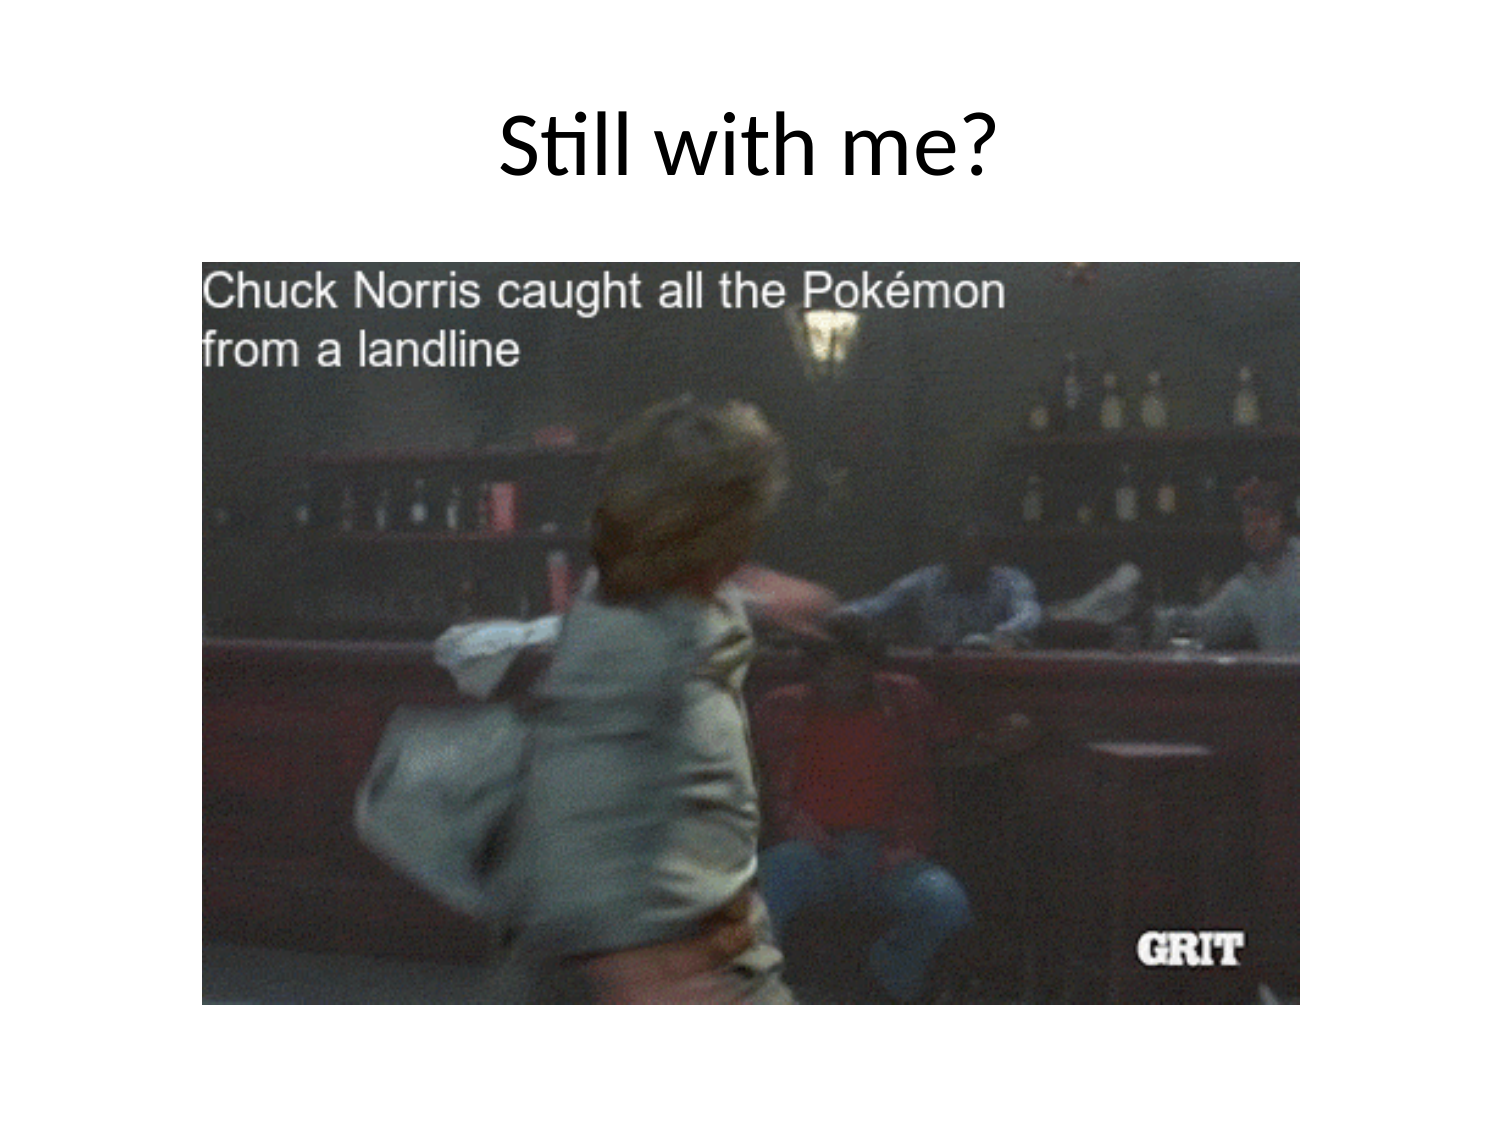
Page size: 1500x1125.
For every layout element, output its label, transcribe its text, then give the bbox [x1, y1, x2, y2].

picture [201, 262, 1301, 1005]
title Still with me? [75, 45, 1425, 233]
